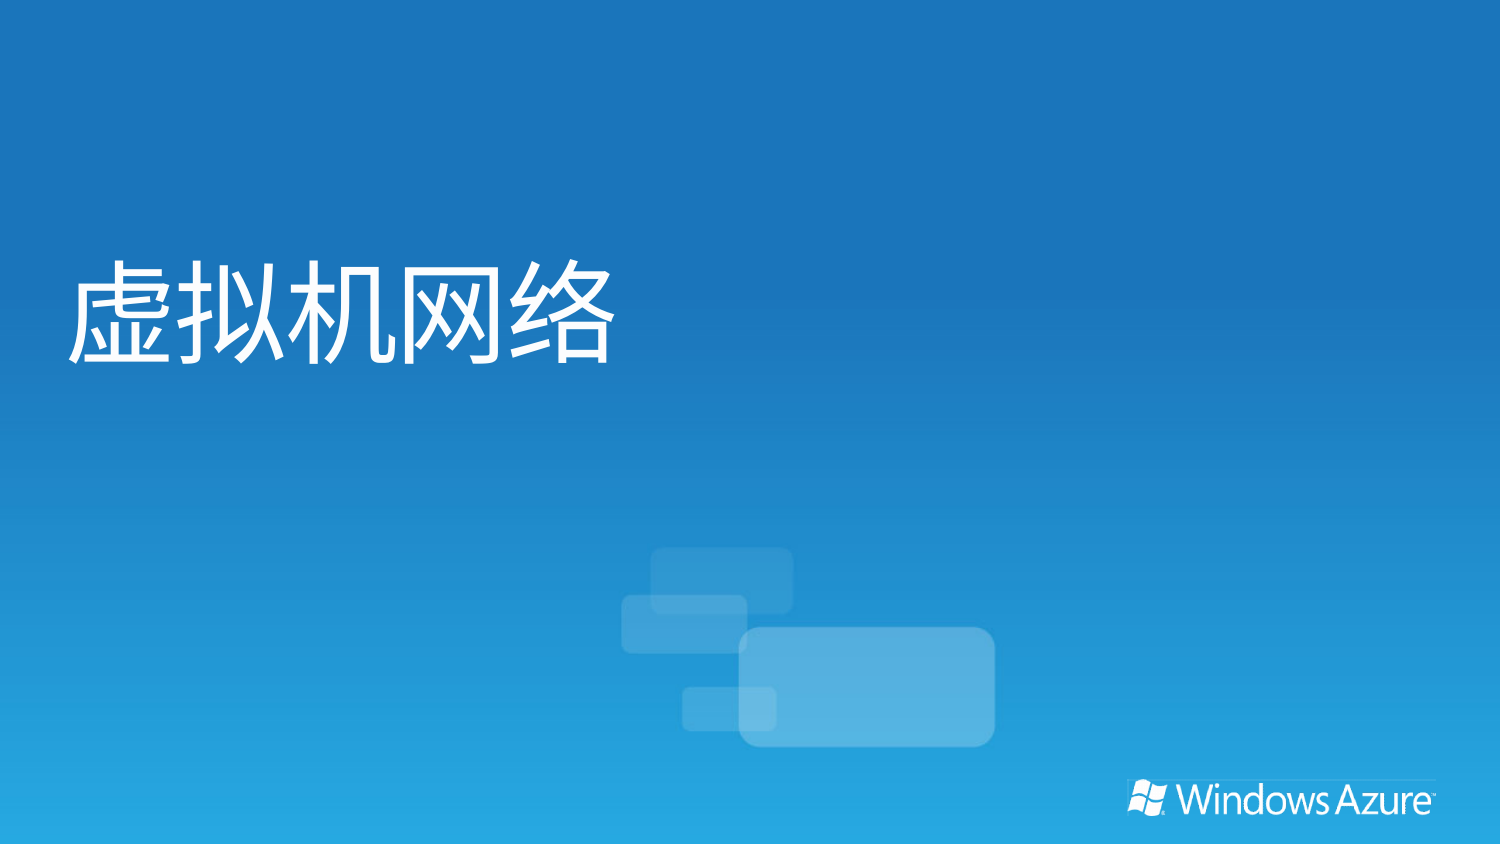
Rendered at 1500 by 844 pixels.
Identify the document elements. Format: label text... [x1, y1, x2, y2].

list 虚拟机网络 [64, 234, 1381, 404]
picture [0, 0, 1500, 844]
